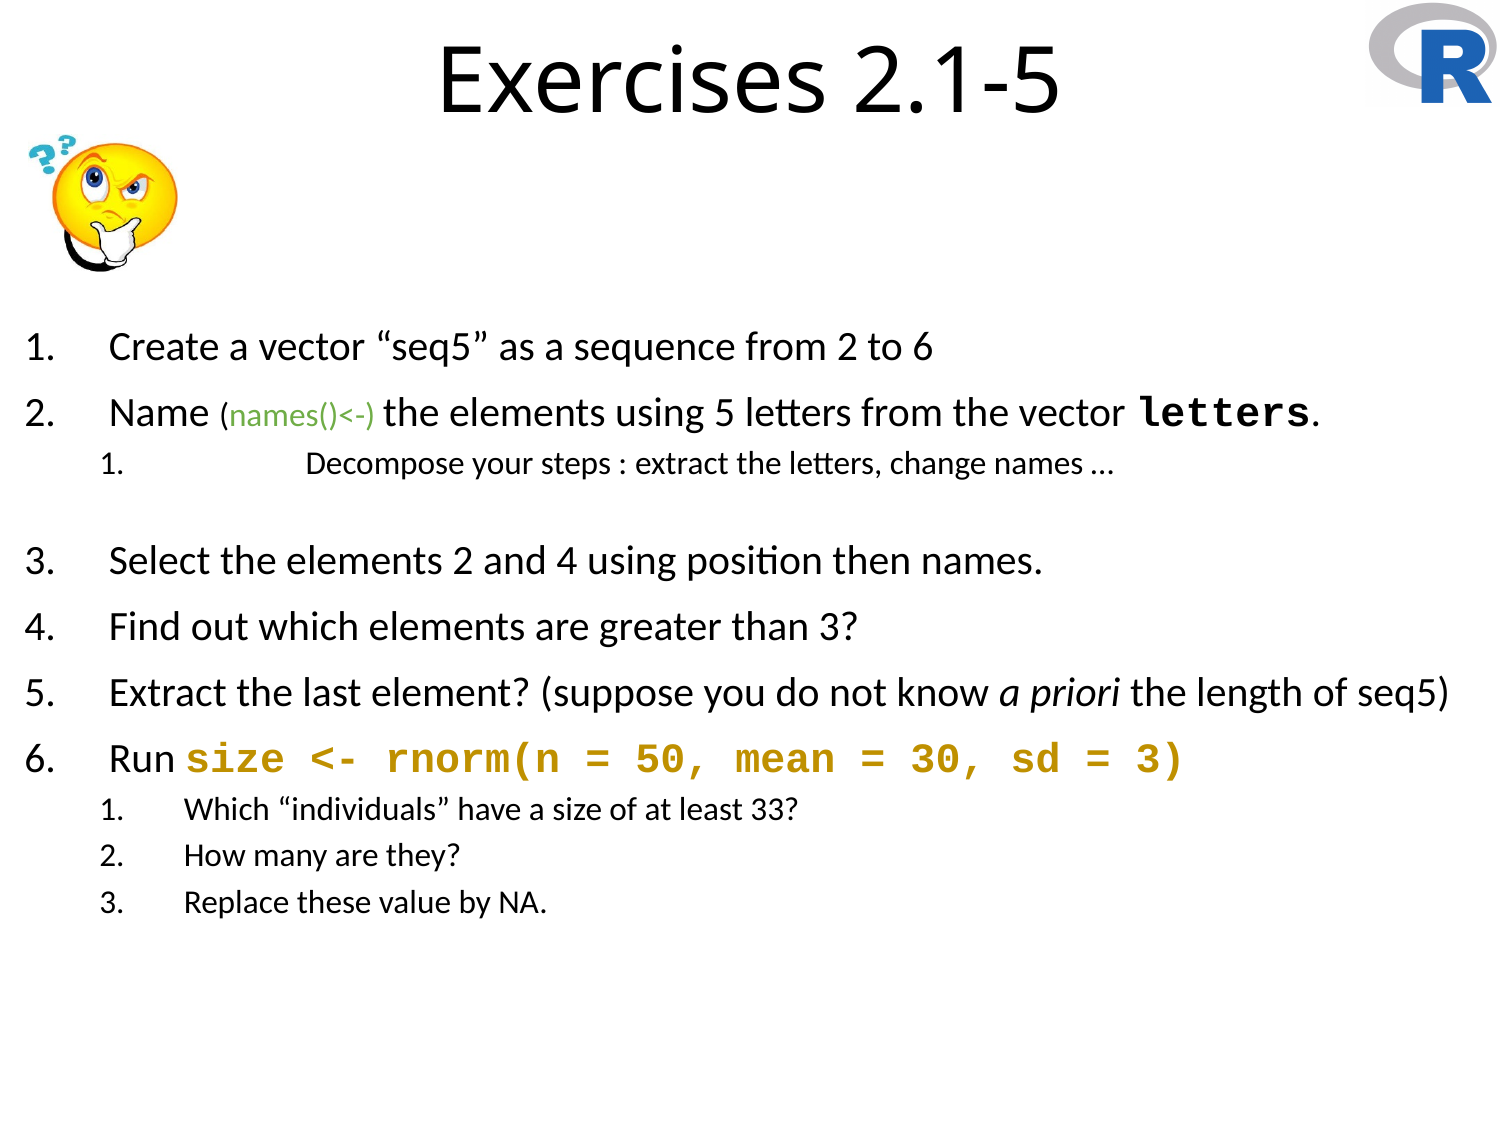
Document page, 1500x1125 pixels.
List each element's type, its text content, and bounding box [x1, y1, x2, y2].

picture [1365, 0, 1500, 107]
title Exercises 2.1-5 [0, 0, 1500, 166]
list Create a vector “seq5” as a sequence from 2 to 6 Name (names()<-) the elements using 5 letters from the vector letters. Decompose your steps : extract the letters, change names … Select the elements 2 and 4 using position then names. Find out which elements are greater than 3? Extract the last element? (suppose you do not know a priori the length of seq5) Run size <- rnorm(n = 50, mean = 30, sd = 3) Which “individuals” have a size of at least 33? How many are they? Replace these value by NA. [9, 317, 1500, 1103]
picture [28, 134, 178, 272]
